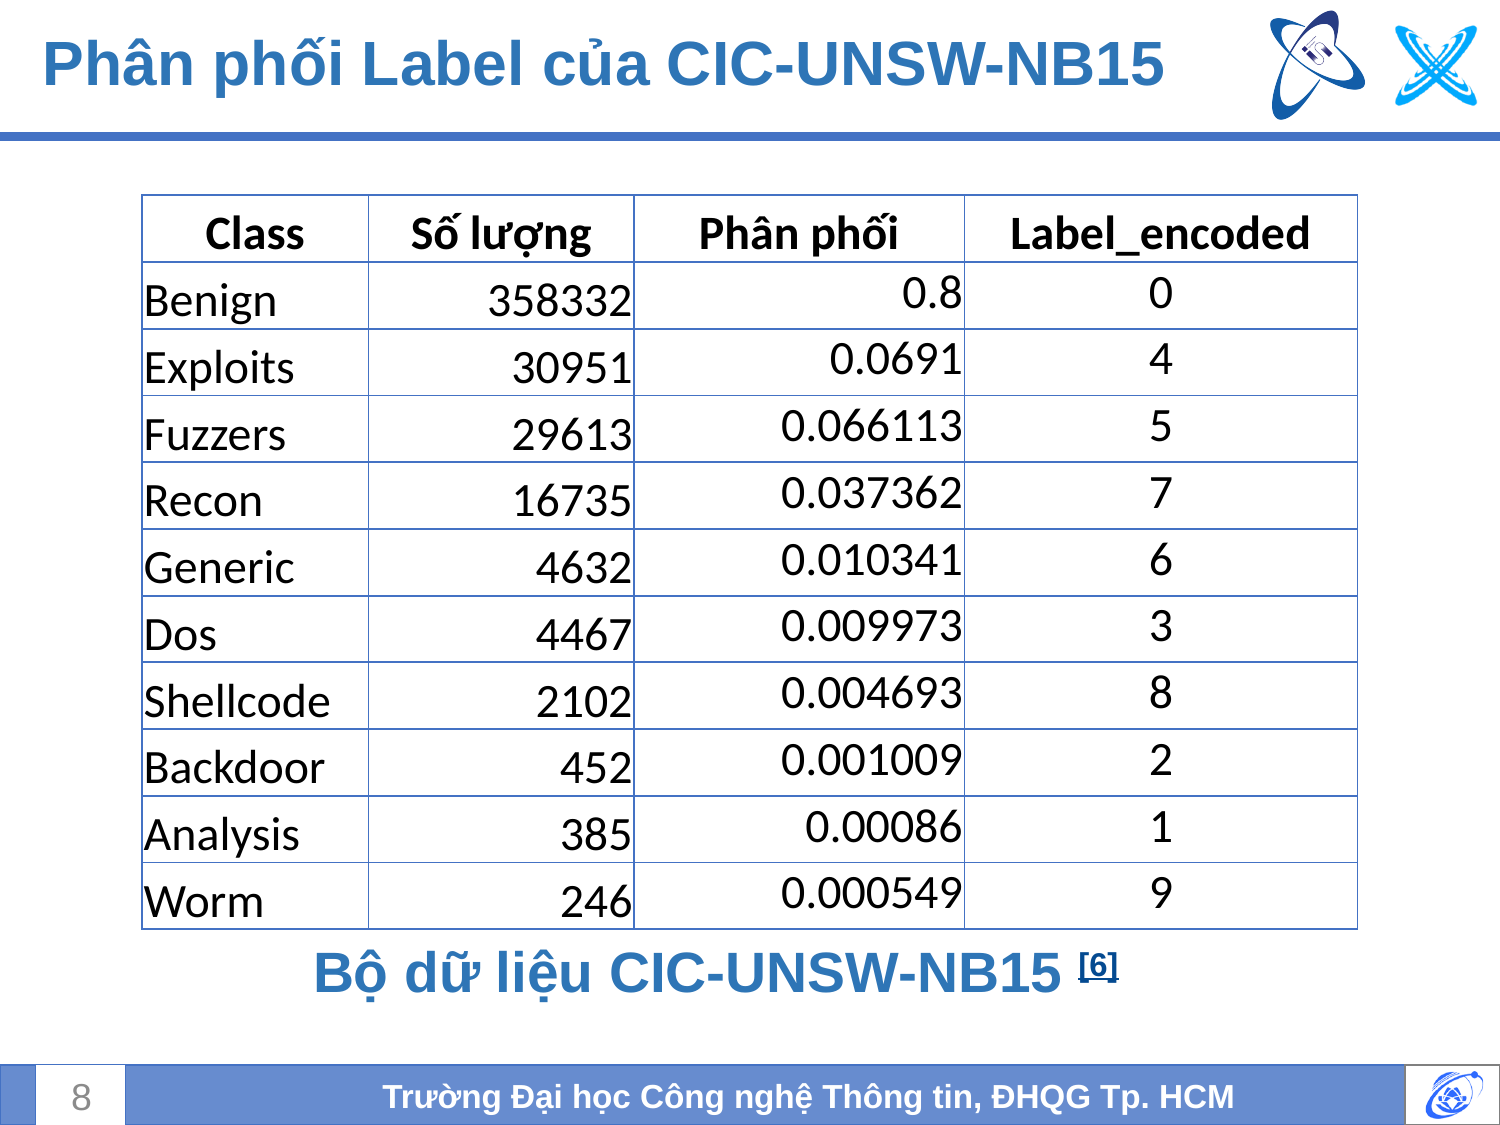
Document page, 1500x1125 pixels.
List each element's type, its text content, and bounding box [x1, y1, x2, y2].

table_cell 29613 [369, 396, 633, 461]
table_cell 4632 [369, 530, 633, 595]
table_cell Generic [143, 530, 368, 595]
slide_number 8 [16, 1065, 107, 1125]
text_box Bộ dữ liệu CIC-UNSW-NB15 [6] [298, 933, 1169, 1018]
table_cell 4 [965, 330, 1357, 395]
table_cell 4467 [369, 597, 633, 661]
picture [1377, 5, 1493, 125]
picture [1421, 1054, 1484, 1125]
table_cell 358332 [369, 263, 633, 328]
table_cell 0.8 [635, 263, 964, 328]
table_cell Exploits [143, 330, 368, 395]
table_cell 0.010341 [635, 530, 964, 595]
table_cell 7 [965, 463, 1357, 528]
table_cell Benign [143, 263, 368, 328]
title Phân phối Label của CIC-UNSW-NB15 [27, 23, 1376, 108]
table_cell 0.00086 [635, 797, 964, 862]
table_cell Analysis [143, 797, 368, 862]
table_header Phân phối [635, 196, 964, 261]
table_cell Backdoor [143, 730, 368, 795]
table_cell Recon [143, 463, 368, 528]
table_cell Dos [143, 597, 368, 661]
table_header Class [143, 196, 368, 261]
table_cell 0.037362 [635, 463, 964, 528]
table_cell 3 [965, 597, 1357, 661]
table_cell 9 [965, 863, 1357, 928]
table_cell 0.009973 [635, 597, 964, 661]
table_cell 0.066113 [635, 396, 964, 461]
table_header Số lượng [369, 196, 633, 261]
table_cell 0.0691 [635, 330, 964, 395]
table_cell 5 [965, 396, 1357, 461]
table_cell 8 [965, 663, 1357, 728]
table_cell 0.000549 [635, 863, 964, 928]
table_cell 16735 [369, 463, 633, 528]
table_cell 1 [965, 797, 1357, 862]
table_cell 452 [369, 730, 633, 795]
table_cell 2 [965, 730, 1357, 795]
table_cell 385 [369, 797, 633, 862]
table_header Label_encoded [965, 196, 1357, 261]
table_cell Worm [143, 863, 368, 928]
table_cell 30951 [369, 330, 633, 395]
table_cell 246 [369, 863, 633, 928]
picture [1259, 108, 1376, 123]
table_cell Shellcode [143, 663, 368, 728]
table_cell 0.001009 [635, 730, 964, 795]
table_cell Fuzzers [143, 396, 368, 461]
picture [1259, 7, 1376, 23]
table_cell 6 [965, 530, 1357, 595]
table_cell 2102 [369, 663, 633, 728]
table_cell 0.004693 [635, 663, 964, 728]
table_cell 0 [965, 263, 1357, 328]
